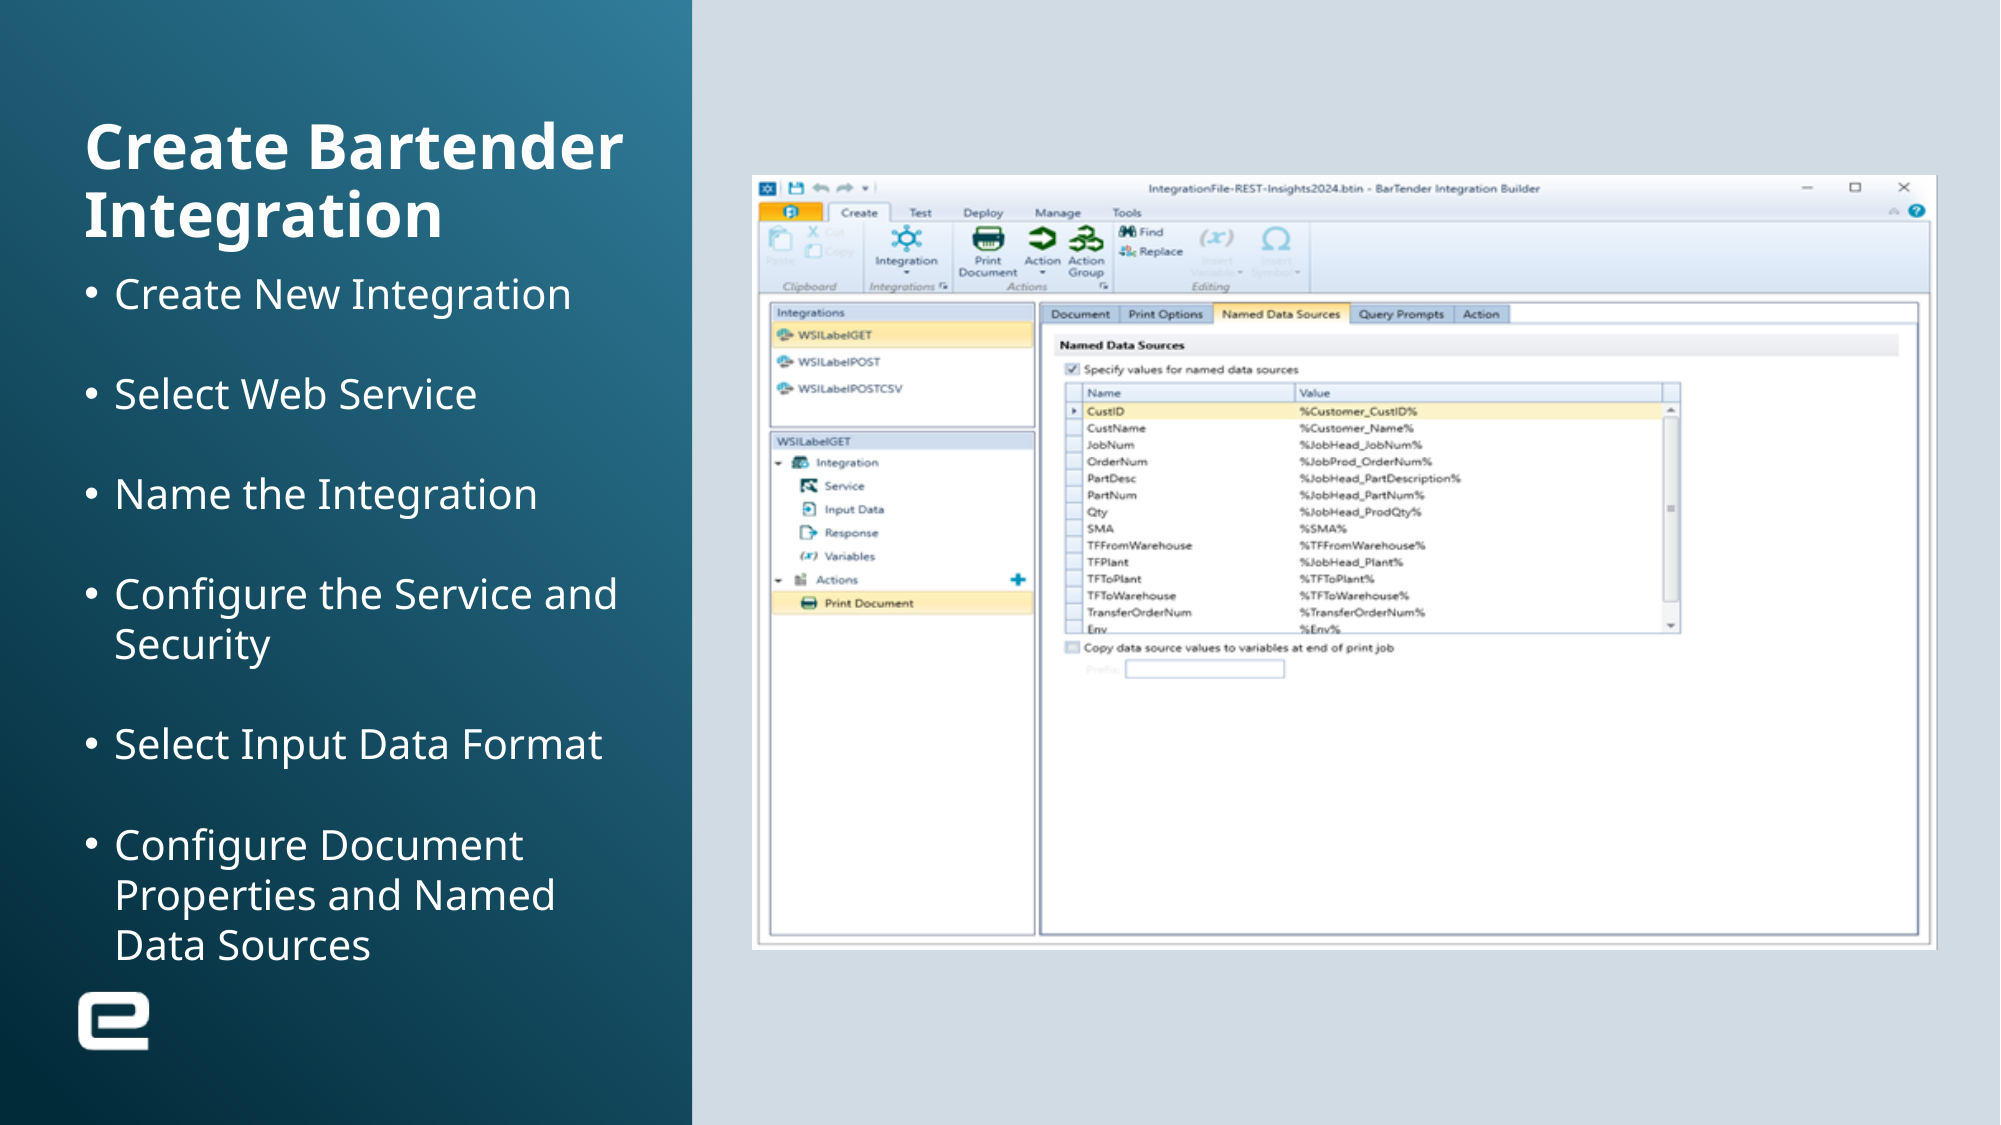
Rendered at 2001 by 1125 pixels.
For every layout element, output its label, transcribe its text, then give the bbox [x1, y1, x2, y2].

title Create Bartender Integration [84, 115, 635, 267]
picture [63, 969, 166, 1072]
list Create New Integration Select Web Service Name the Integration Configure the Service and Security Select Input Data Format Configure Document Properties and Named Data Sources [84, 267, 635, 990]
picture [752, 175, 1939, 950]
